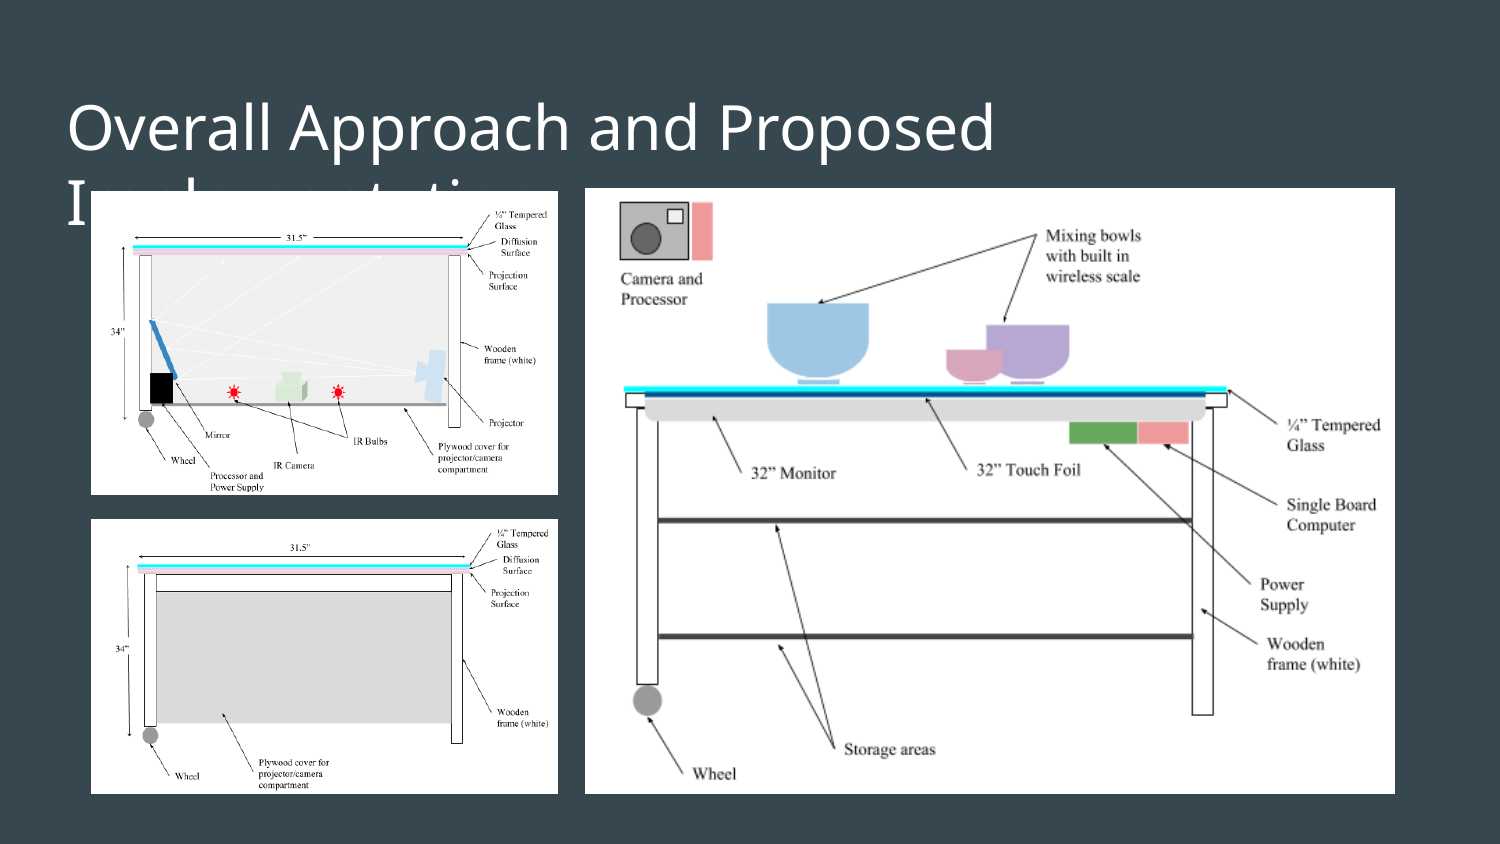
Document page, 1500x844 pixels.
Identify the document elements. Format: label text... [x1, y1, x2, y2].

picture [90, 519, 558, 795]
picture [90, 191, 558, 496]
picture [584, 188, 1395, 795]
title Overall Approach and Proposed Implementation [51, 72, 1449, 167]
